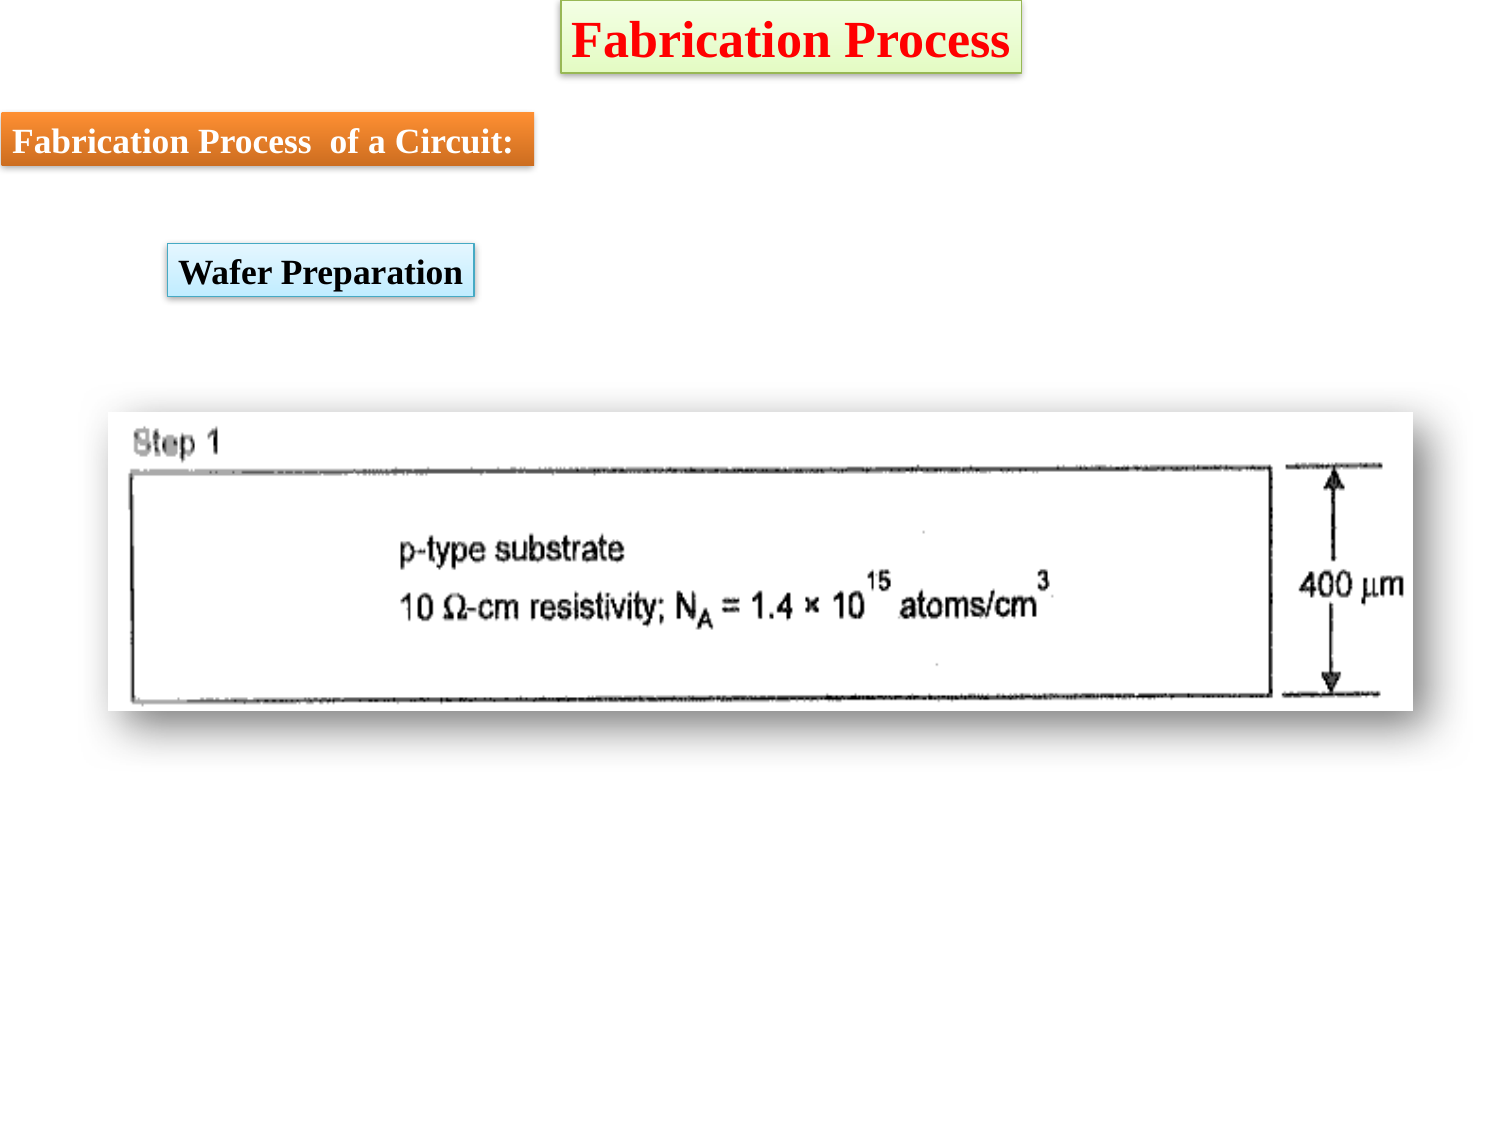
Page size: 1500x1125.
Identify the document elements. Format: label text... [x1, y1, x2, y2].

picture [108, 412, 1413, 711]
text_box Fabrication Process of a Circuit: [1, 112, 535, 166]
text_box Wafer Preparation [167, 243, 475, 297]
text_box Fabrication Process [560, 0, 1022, 74]
